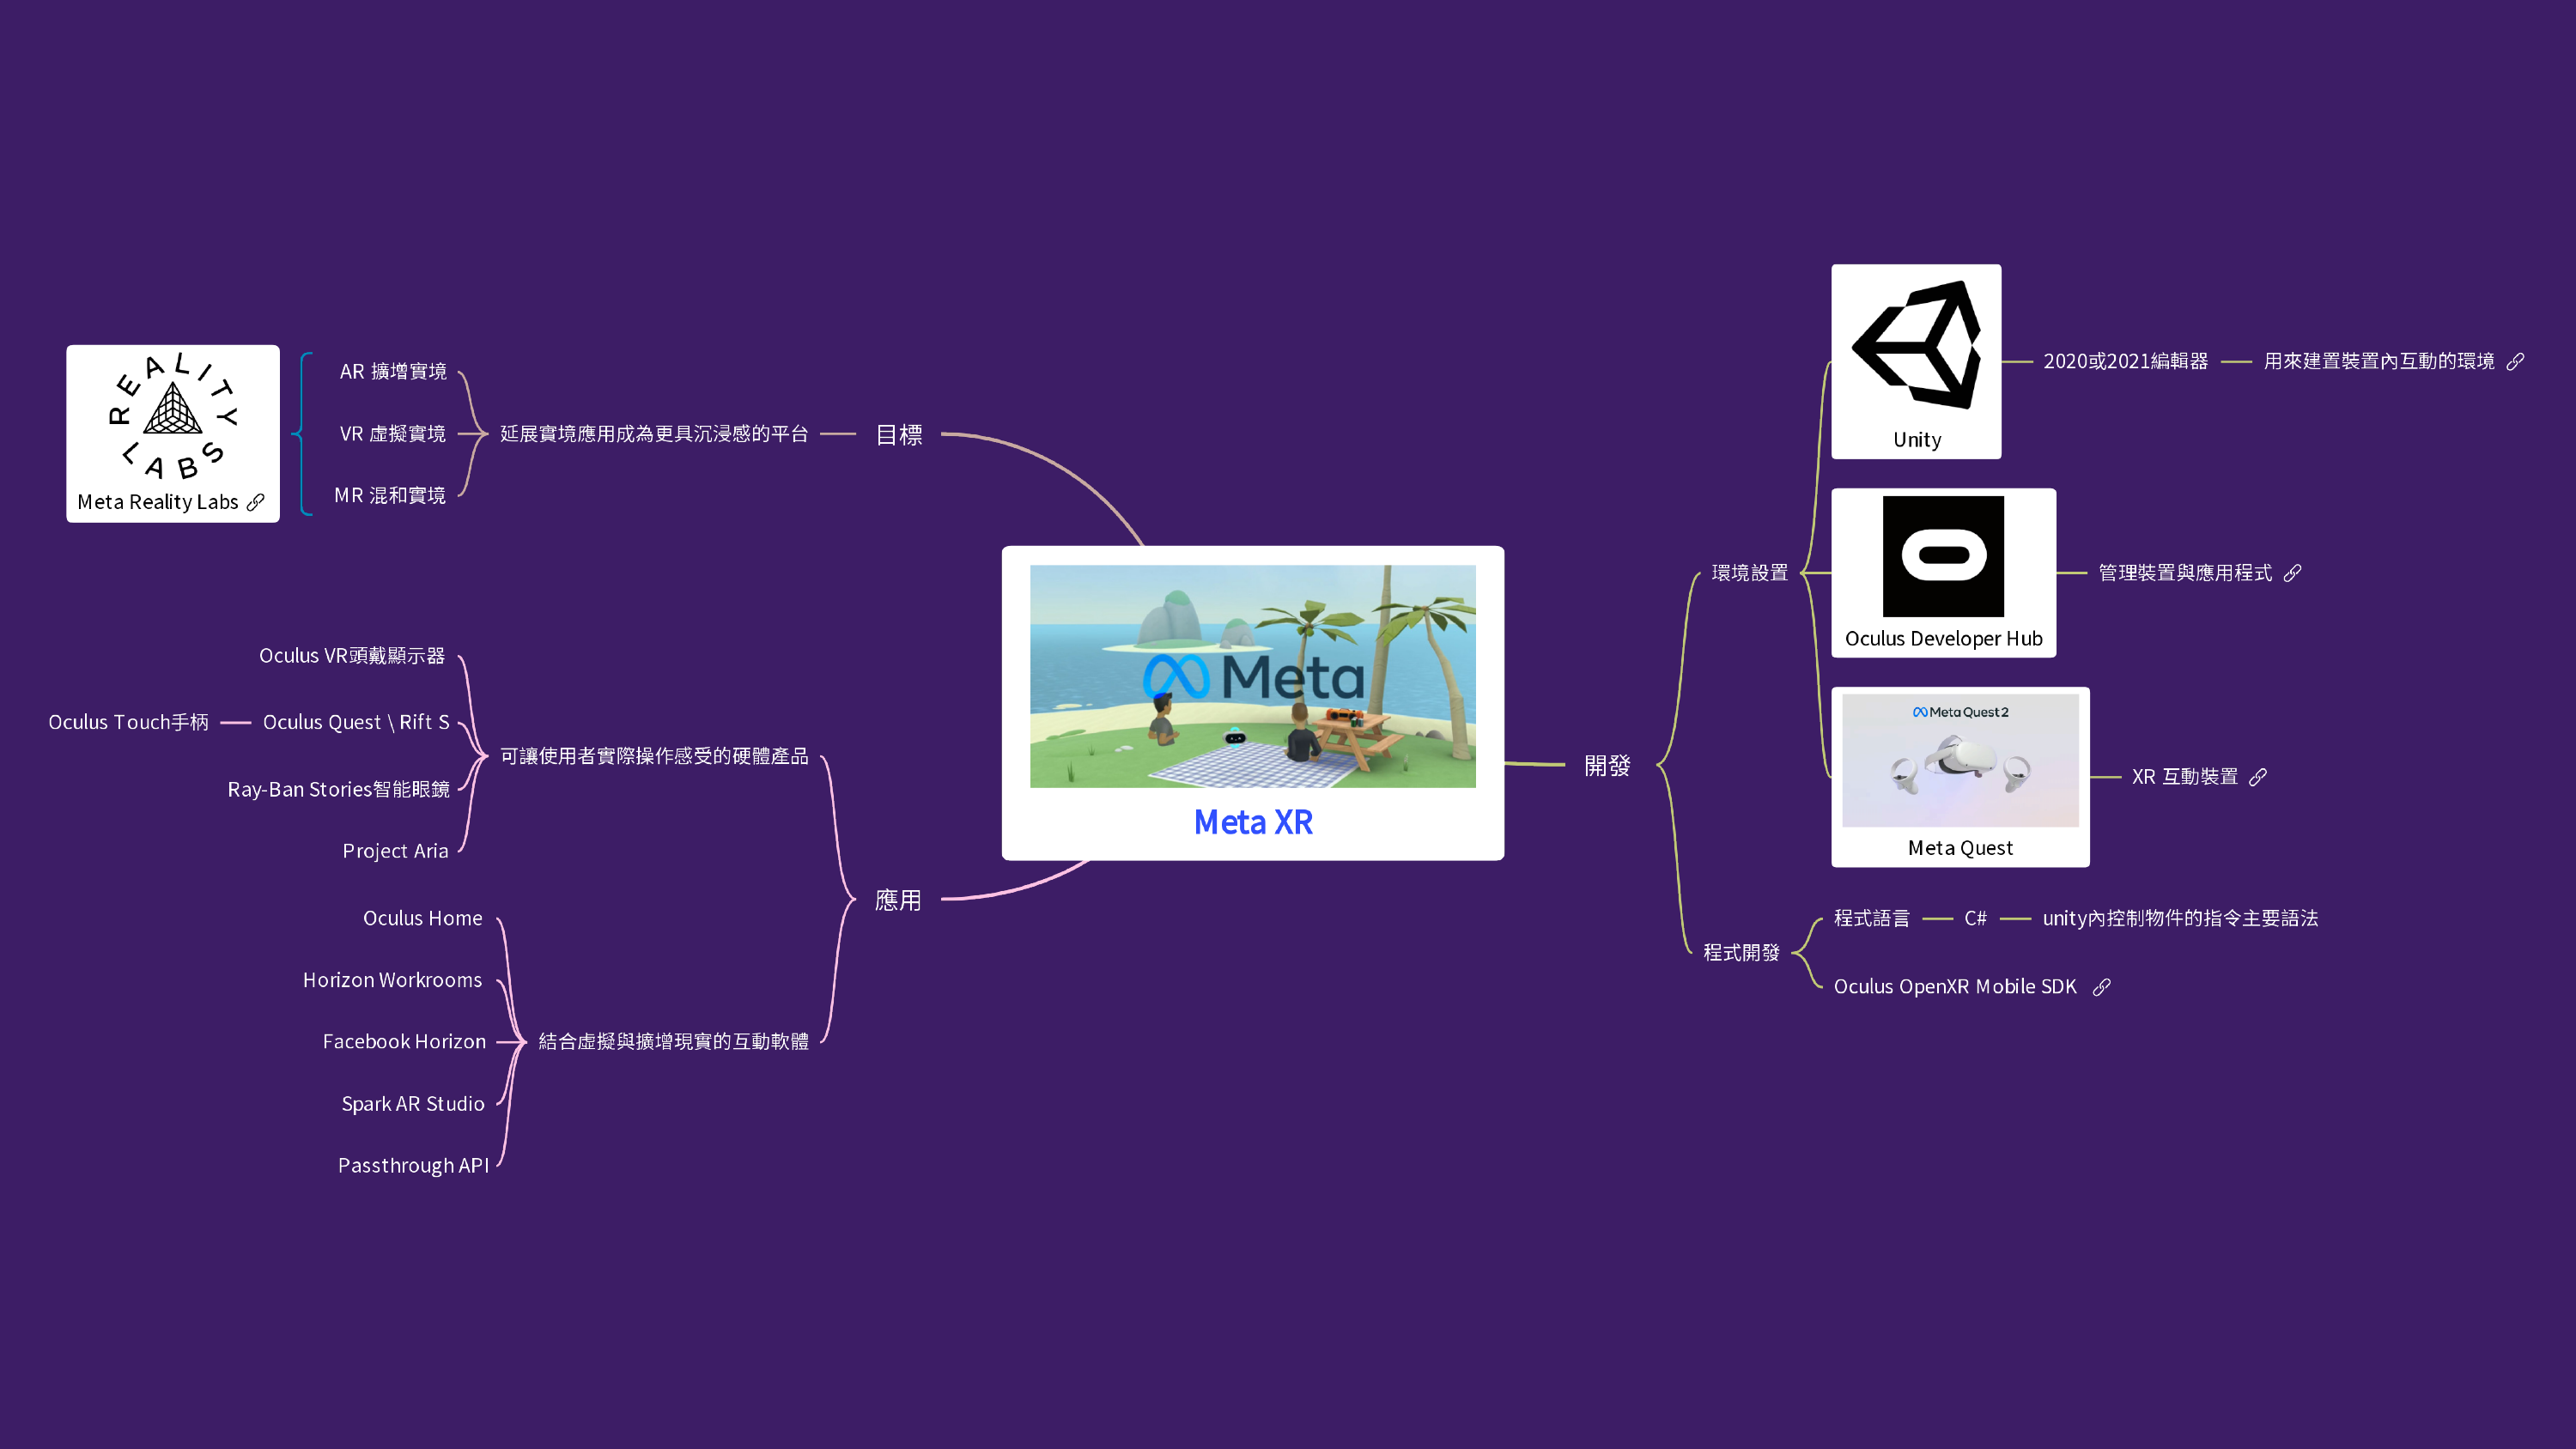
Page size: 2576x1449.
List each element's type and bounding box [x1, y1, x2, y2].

picture [0, 227, 2576, 1222]
